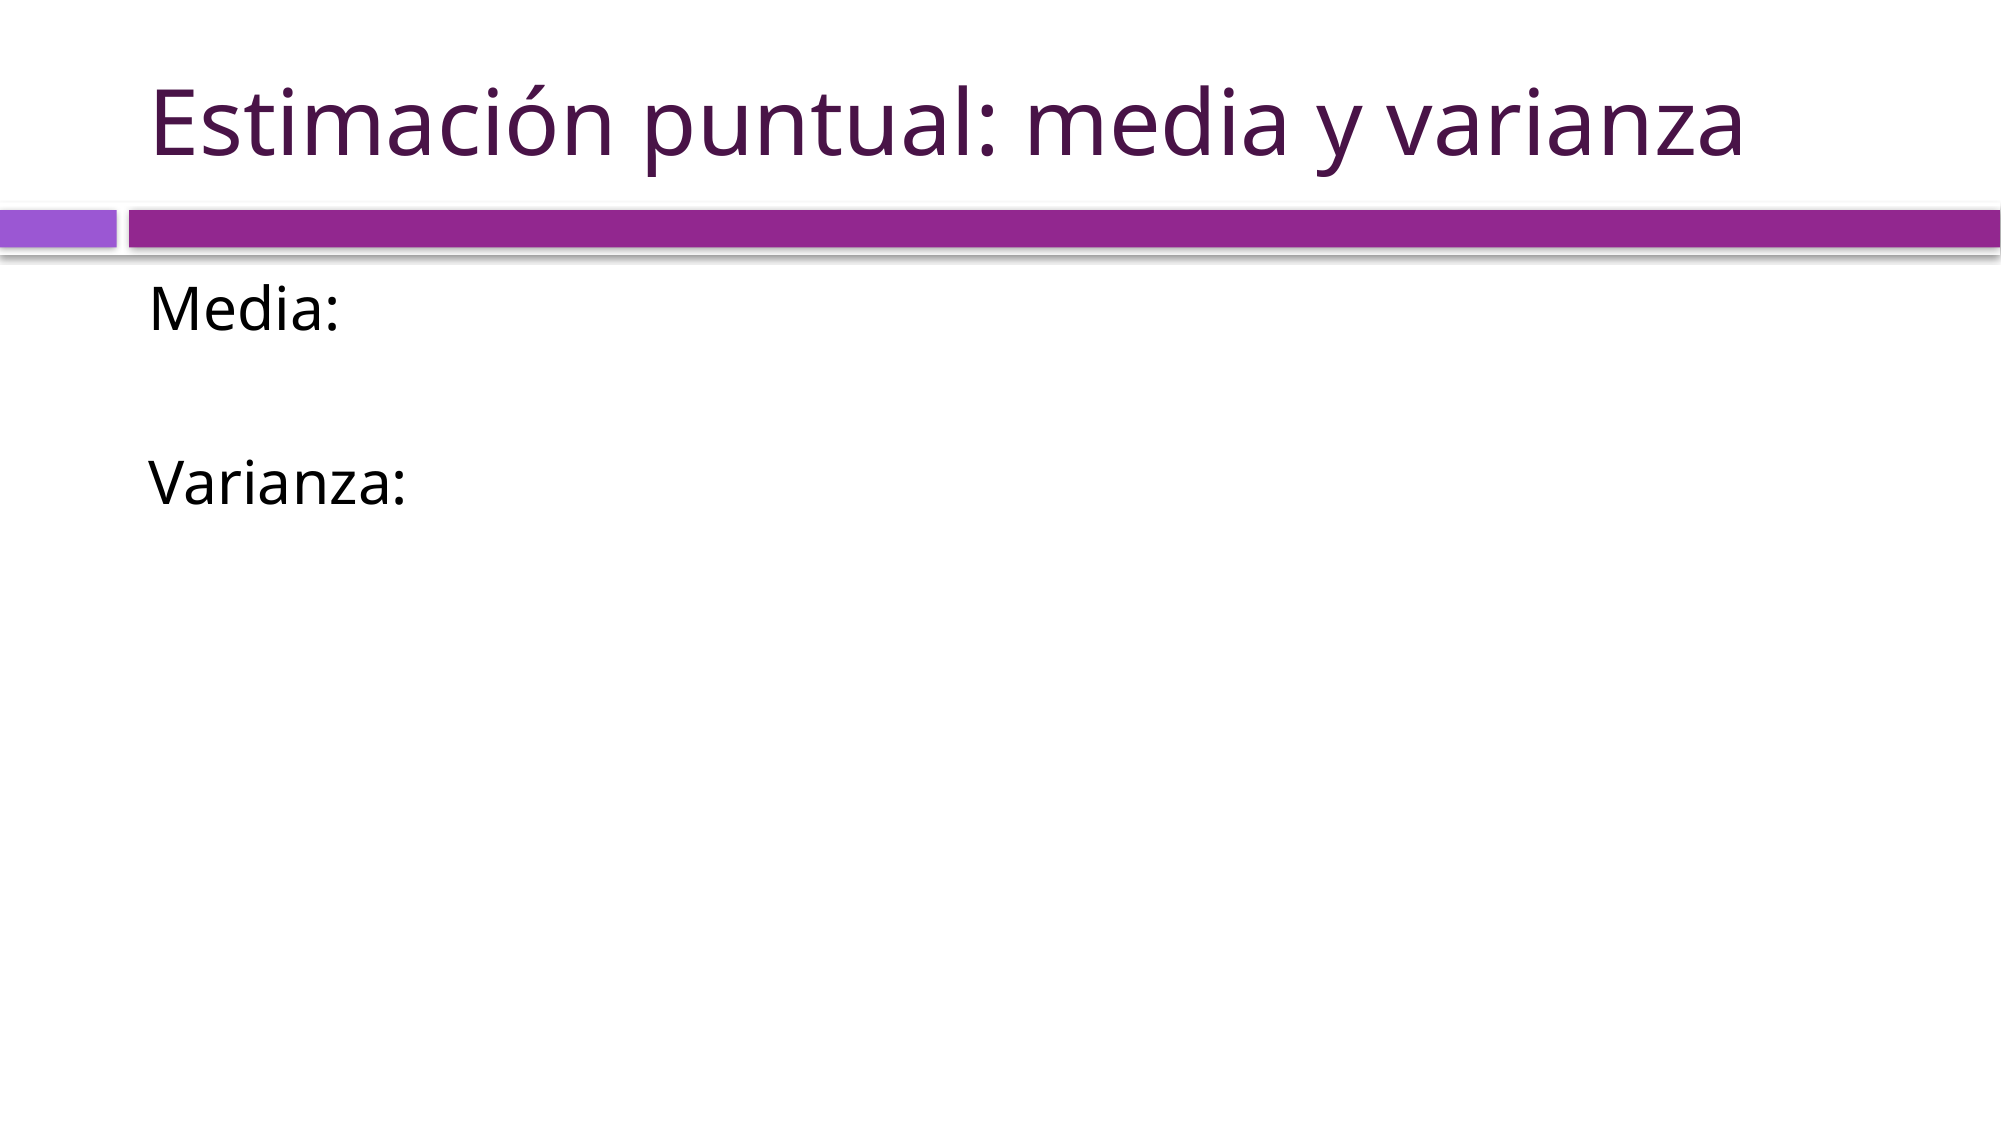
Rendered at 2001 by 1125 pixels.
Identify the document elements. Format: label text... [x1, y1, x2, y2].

title Estimación puntual: media y varianza [133, 37, 1918, 200]
